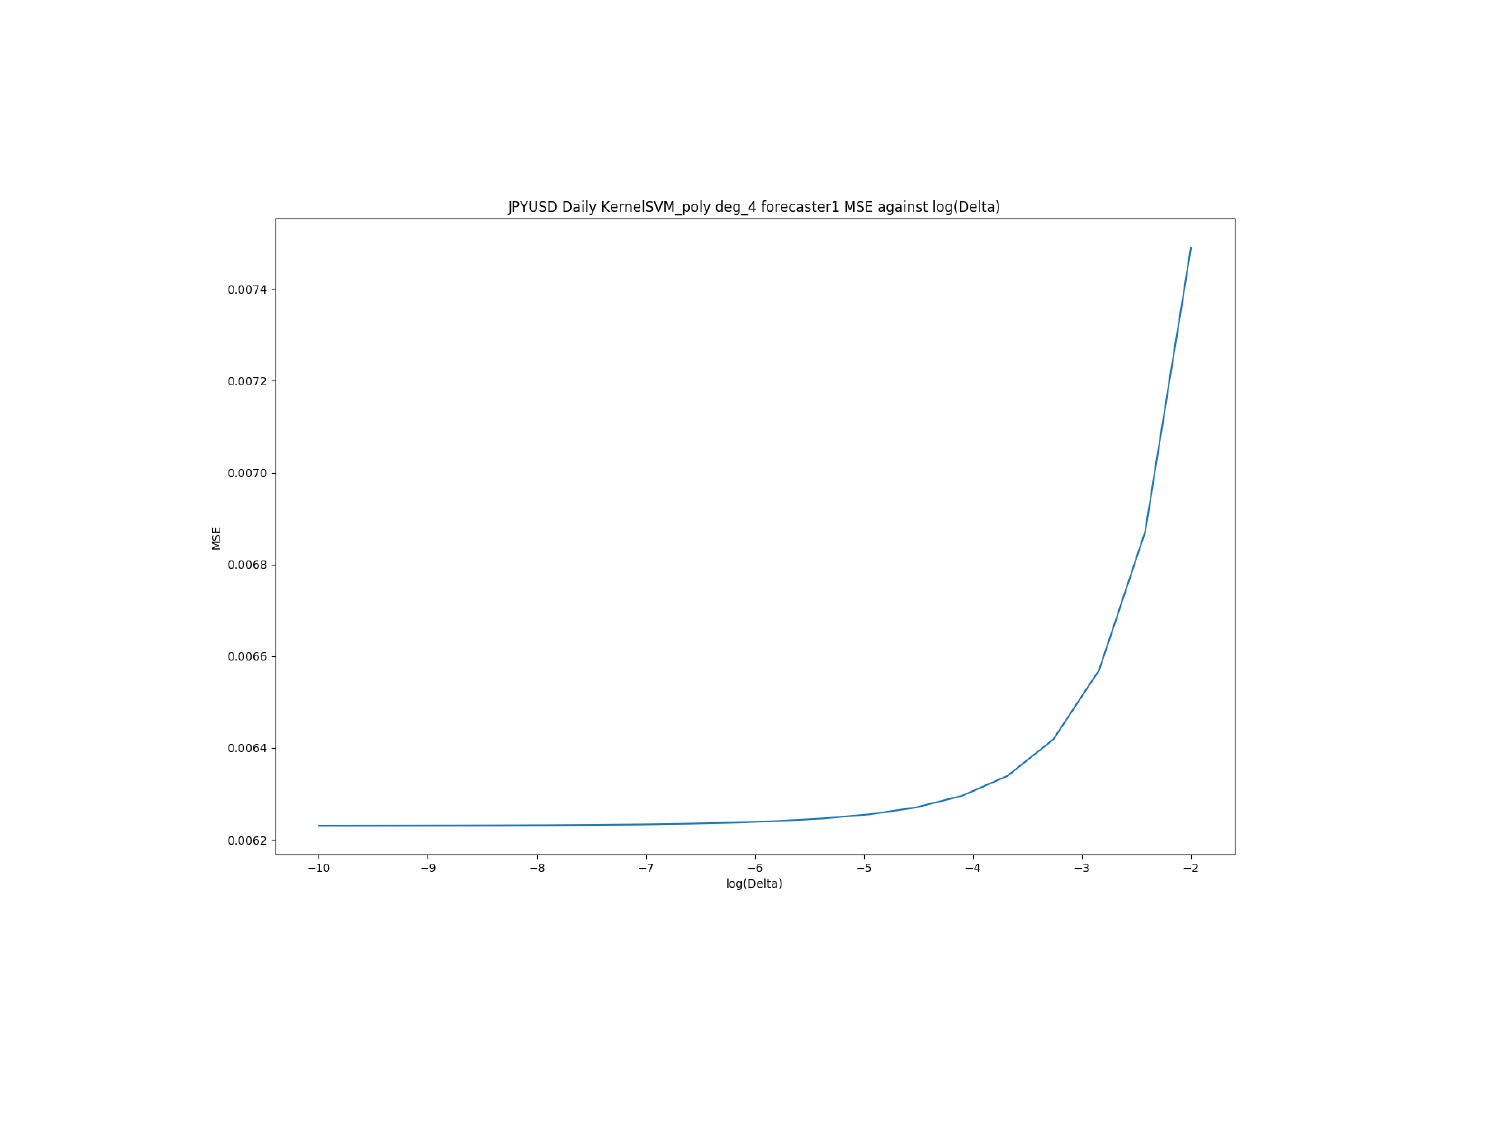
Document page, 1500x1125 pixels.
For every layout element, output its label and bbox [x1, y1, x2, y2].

picture [119, 119, 1358, 946]
